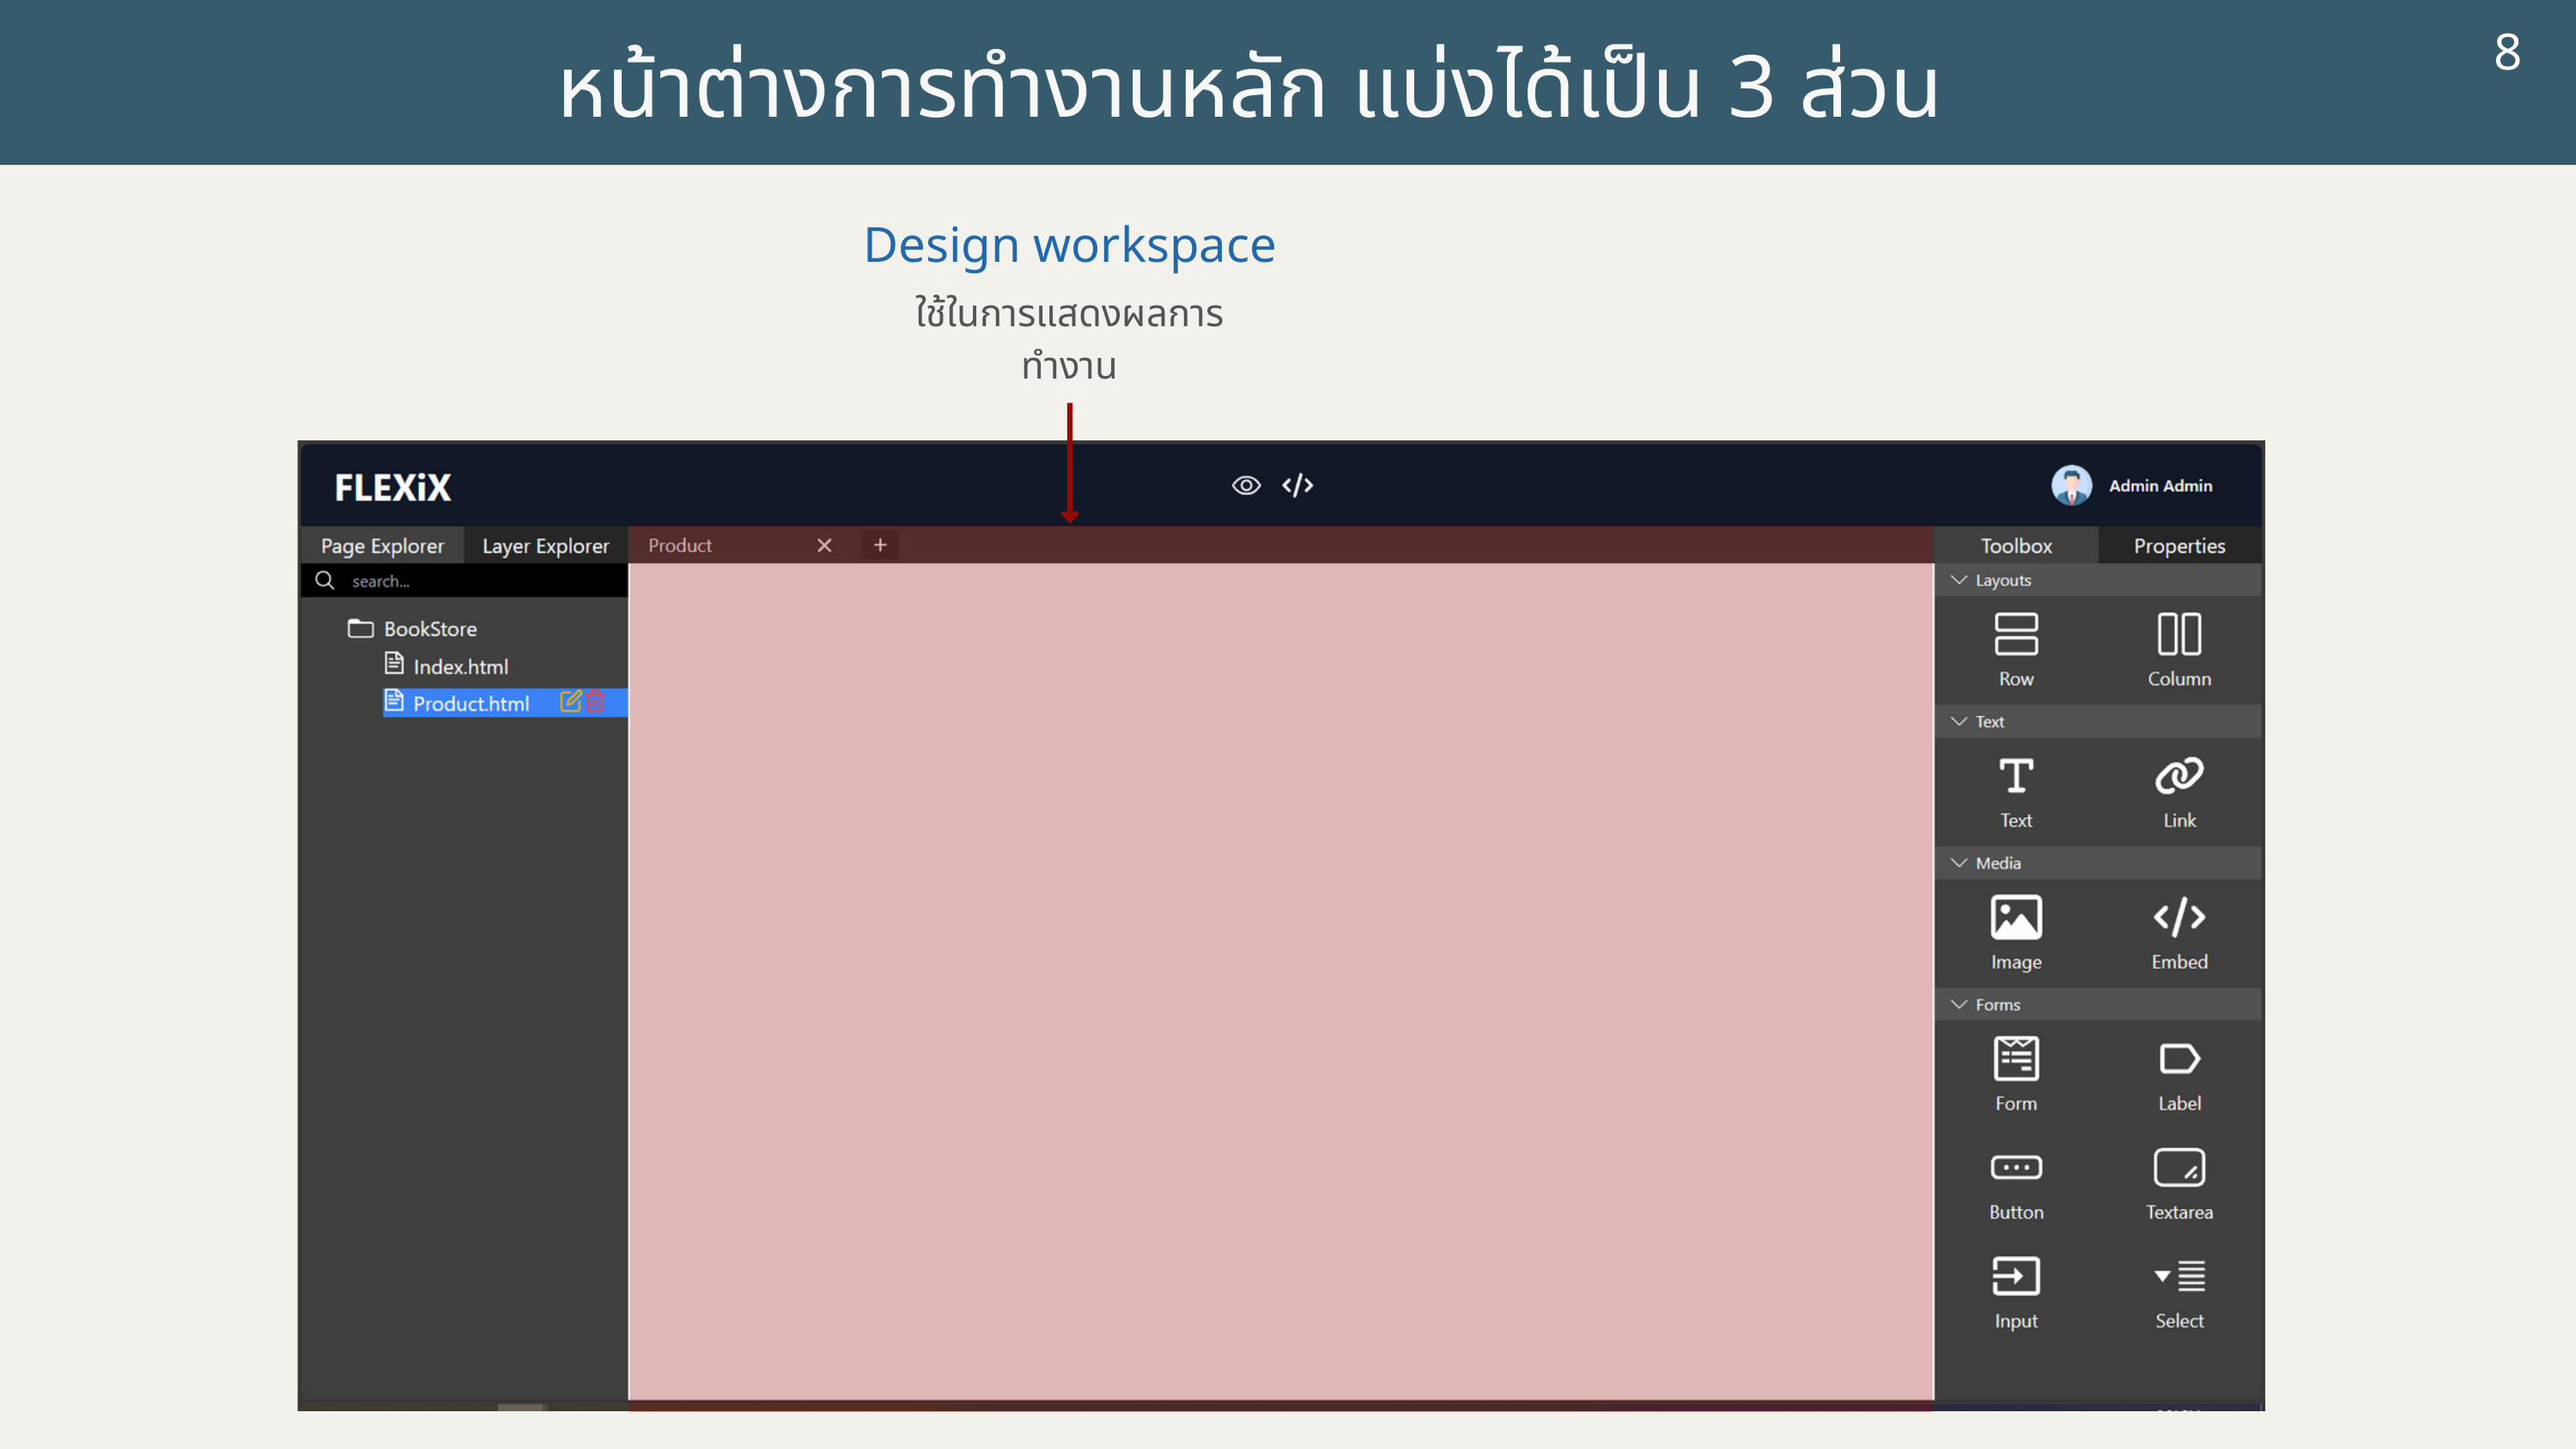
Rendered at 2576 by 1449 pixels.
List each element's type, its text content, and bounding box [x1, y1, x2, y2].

text_box Design workspace [845, 203, 1295, 272]
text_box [629, 524, 1933, 1413]
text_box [0, 0, 2576, 166]
text_box [1071, 440, 2266, 1411]
text_box ใช้ในการแสดงผลการทำงาน [910, 282, 1230, 387]
text_box [297, 440, 1070, 1411]
